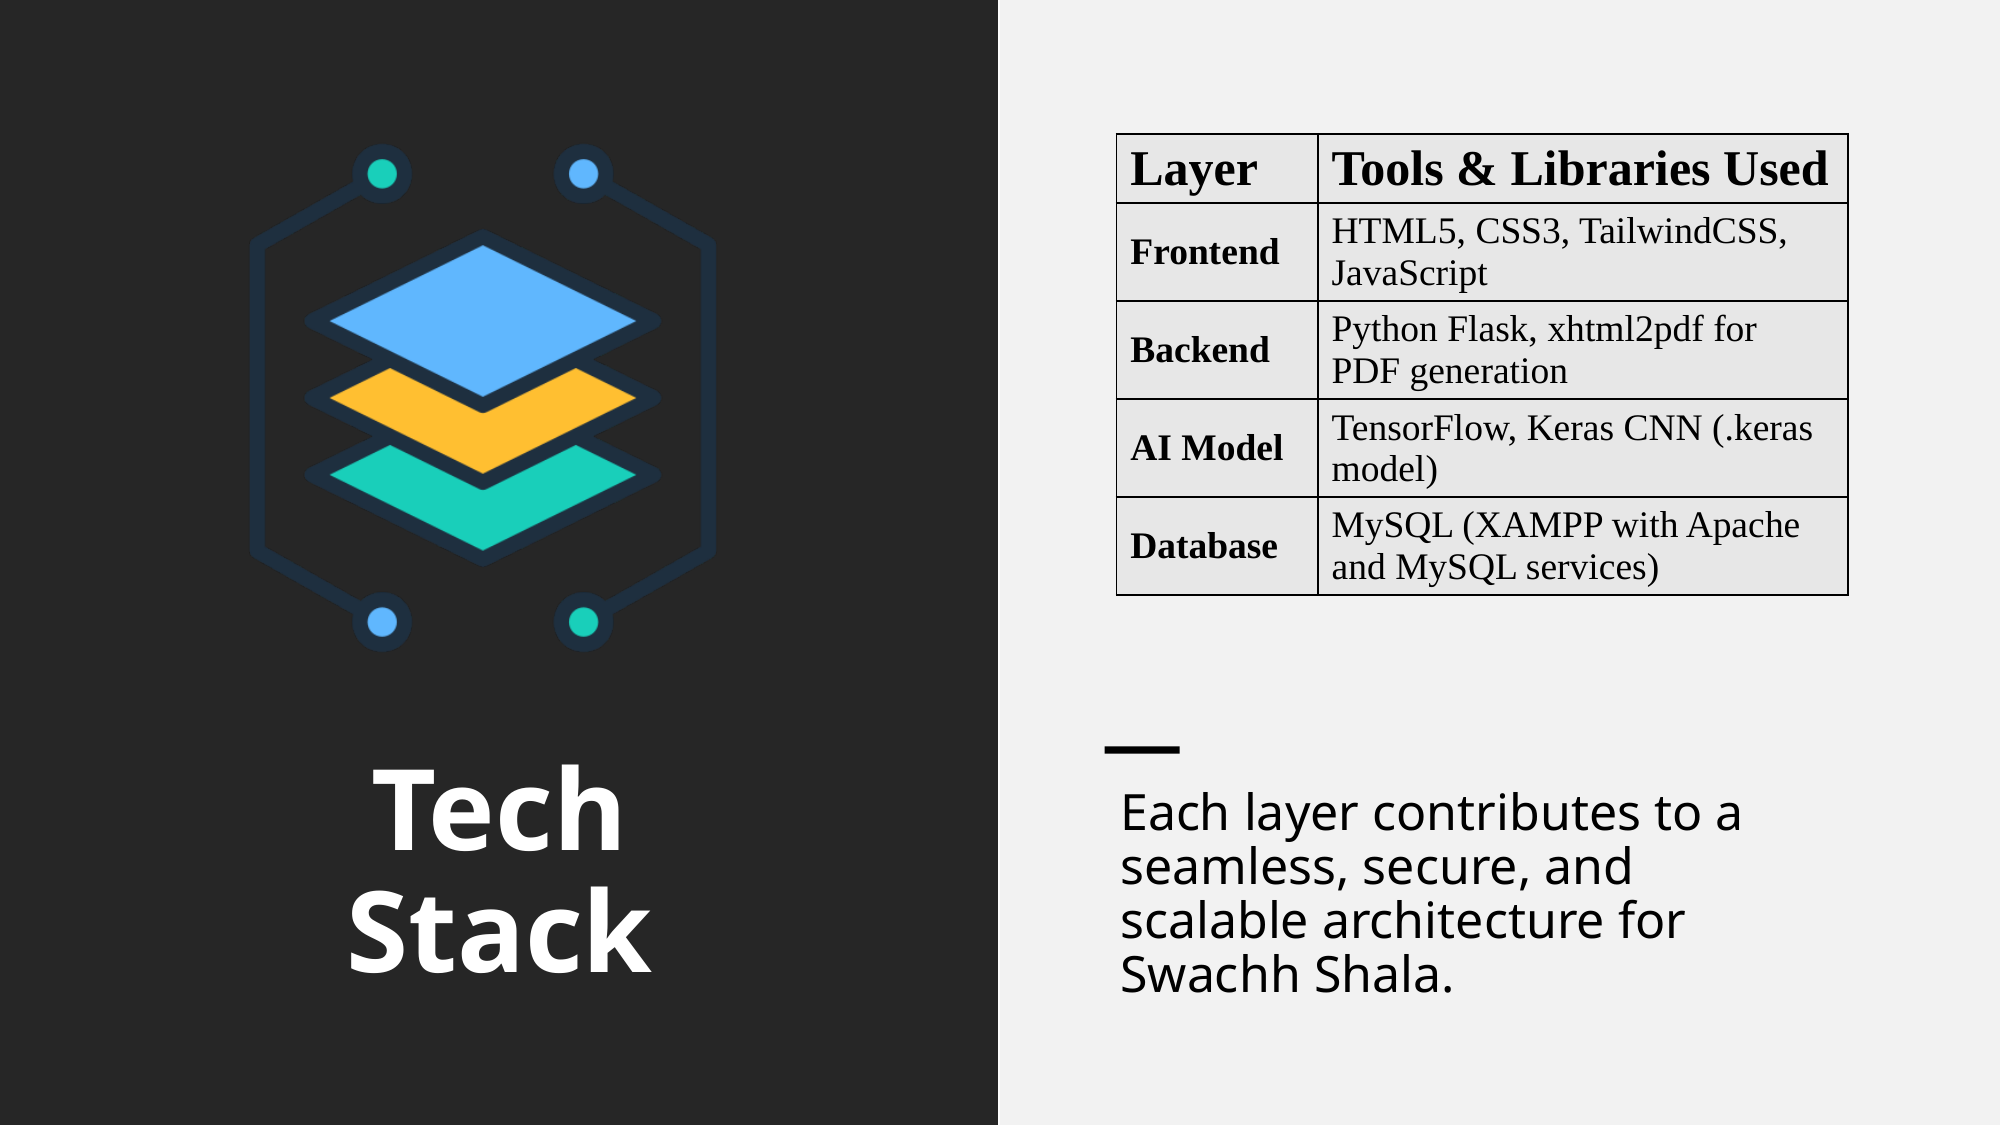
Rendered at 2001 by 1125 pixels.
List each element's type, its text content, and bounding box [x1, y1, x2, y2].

table_cell Backend [1117, 302, 1317, 398]
table_cell HTML5, CSS3, TailwindCSS, JavaScript [1319, 204, 1847, 300]
text_box Tech Stack [189, 746, 810, 1020]
text_box Each layer contributes to a seamless, secure, and scalable architecture for Swachh Shala. [1105, 780, 1810, 1020]
picture [189, 104, 778, 693]
table_cell TensorFlow, Keras CNN (.keras model) [1319, 400, 1847, 496]
table_header Tools & Libraries Used [1319, 135, 1847, 202]
text_box [0, 0, 998, 1125]
table_cell MySQL (XAMPP with Apache and MySQL services) [1319, 498, 1847, 594]
table_cell Python Flask, xhtml2pdf for PDF generation [1319, 302, 1847, 398]
table_cell AI Model [1117, 400, 1317, 496]
table_header Layer [1117, 135, 1317, 202]
table_cell Frontend [1117, 204, 1317, 300]
table_cell Database [1117, 498, 1317, 594]
text_box [998, 0, 2000, 1125]
text_box [1103, 745, 1181, 755]
